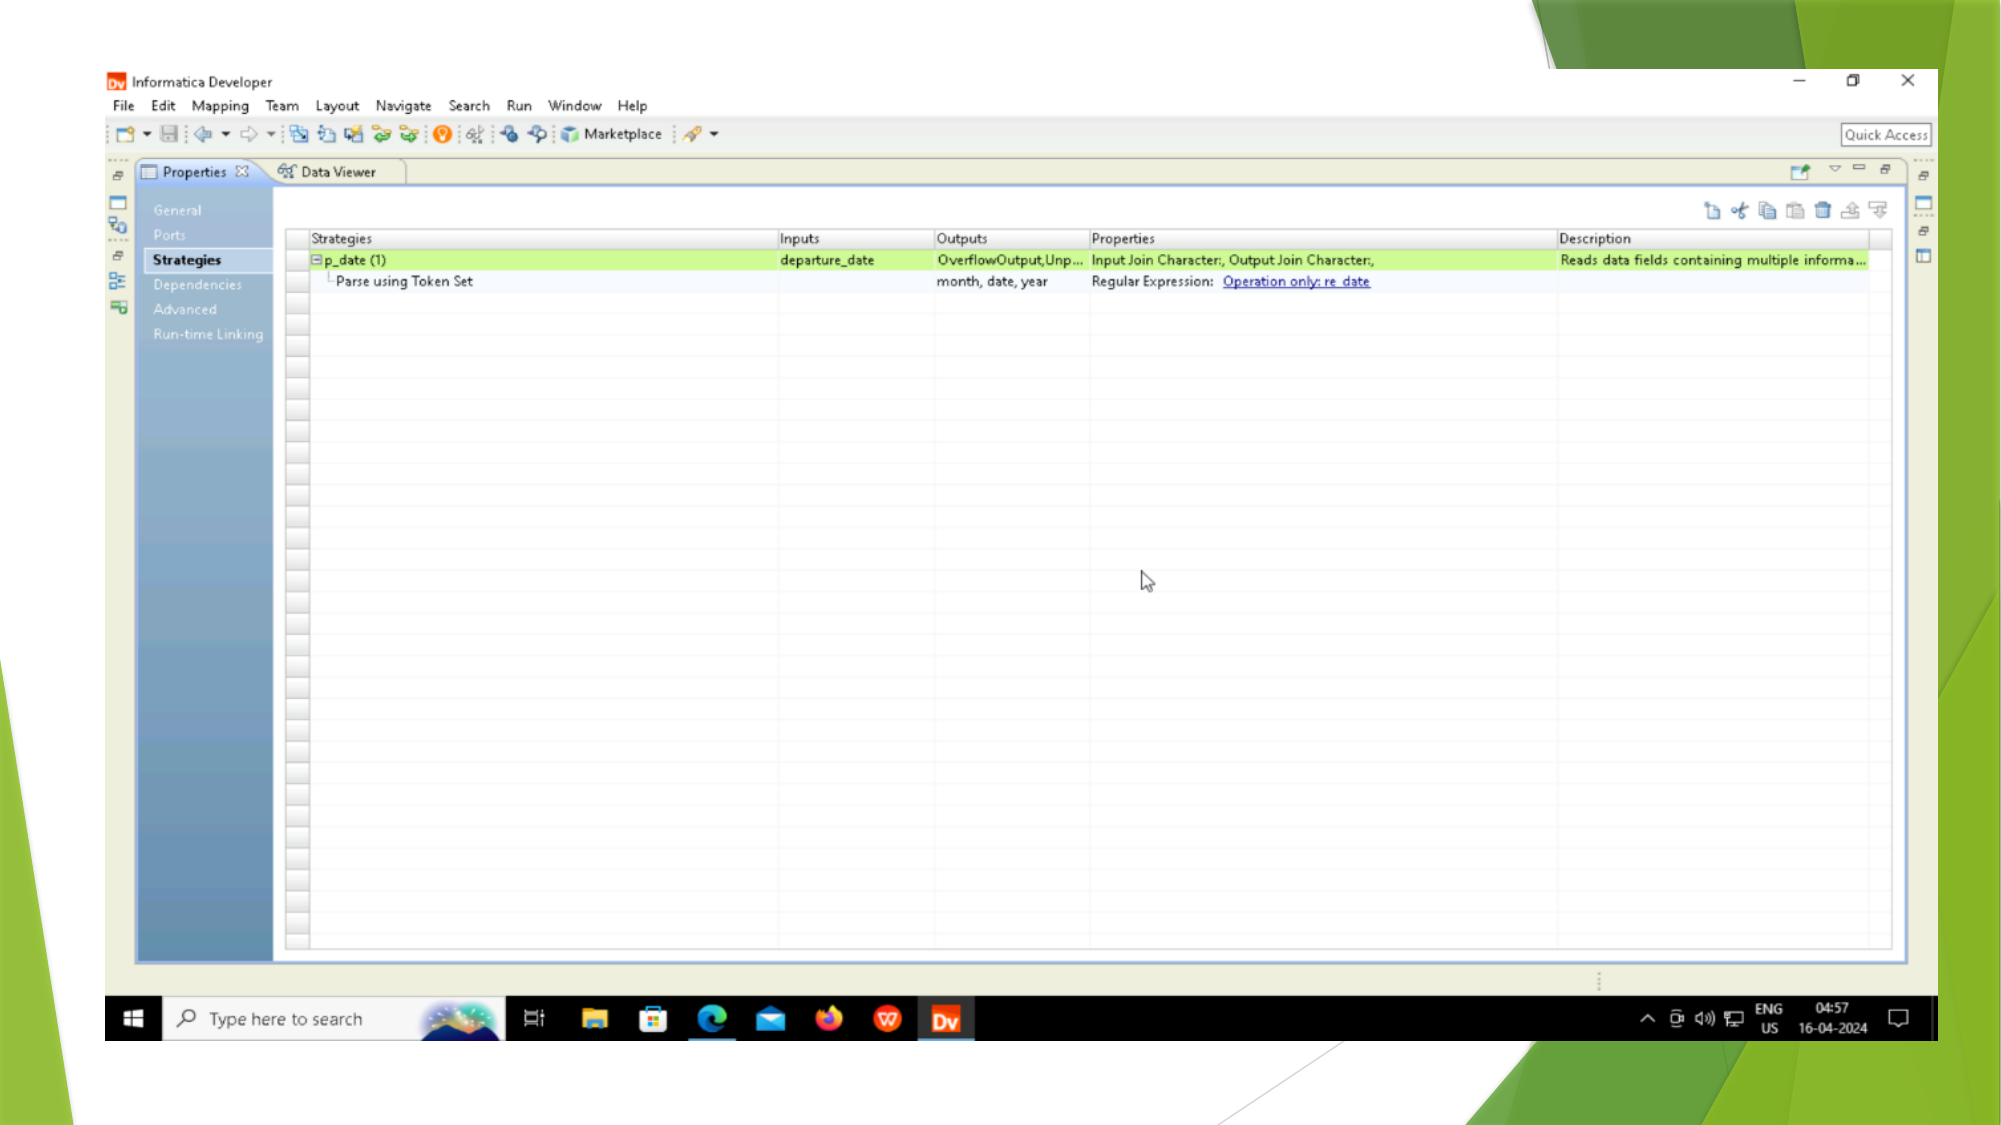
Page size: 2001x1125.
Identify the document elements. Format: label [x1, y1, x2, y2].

list [104, 69, 1938, 1042]
